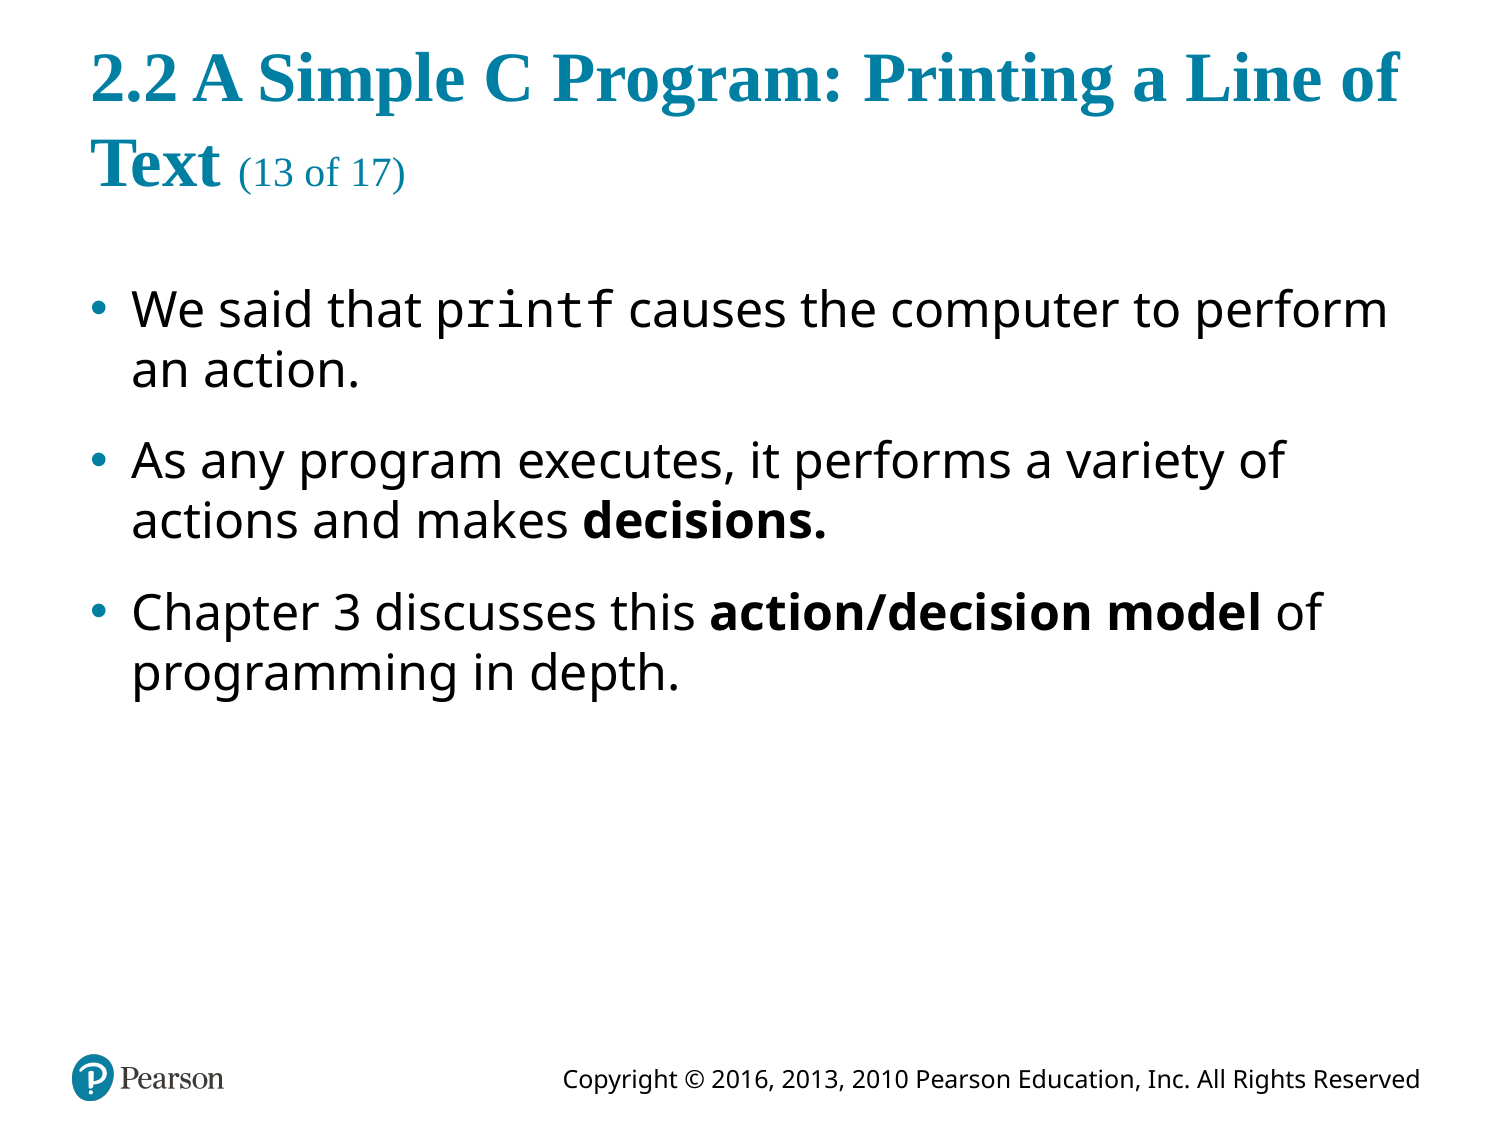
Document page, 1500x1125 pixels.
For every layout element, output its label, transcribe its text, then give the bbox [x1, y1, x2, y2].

list We said that printf causes the computer to perform an action. As any program executes, it performs a variety of actions and makes decisions. Chapter 3 discusses this action/decision model of programming in depth. [75, 262, 1425, 931]
picture [80, 1063, 106, 1088]
picture [98, 1054, 224, 1101]
title 2.2 A Simple C Program: Printing a Line of Text (13 of 17) [75, 0, 1425, 216]
picture [72, 1087, 83, 1101]
picture [72, 1054, 88, 1070]
